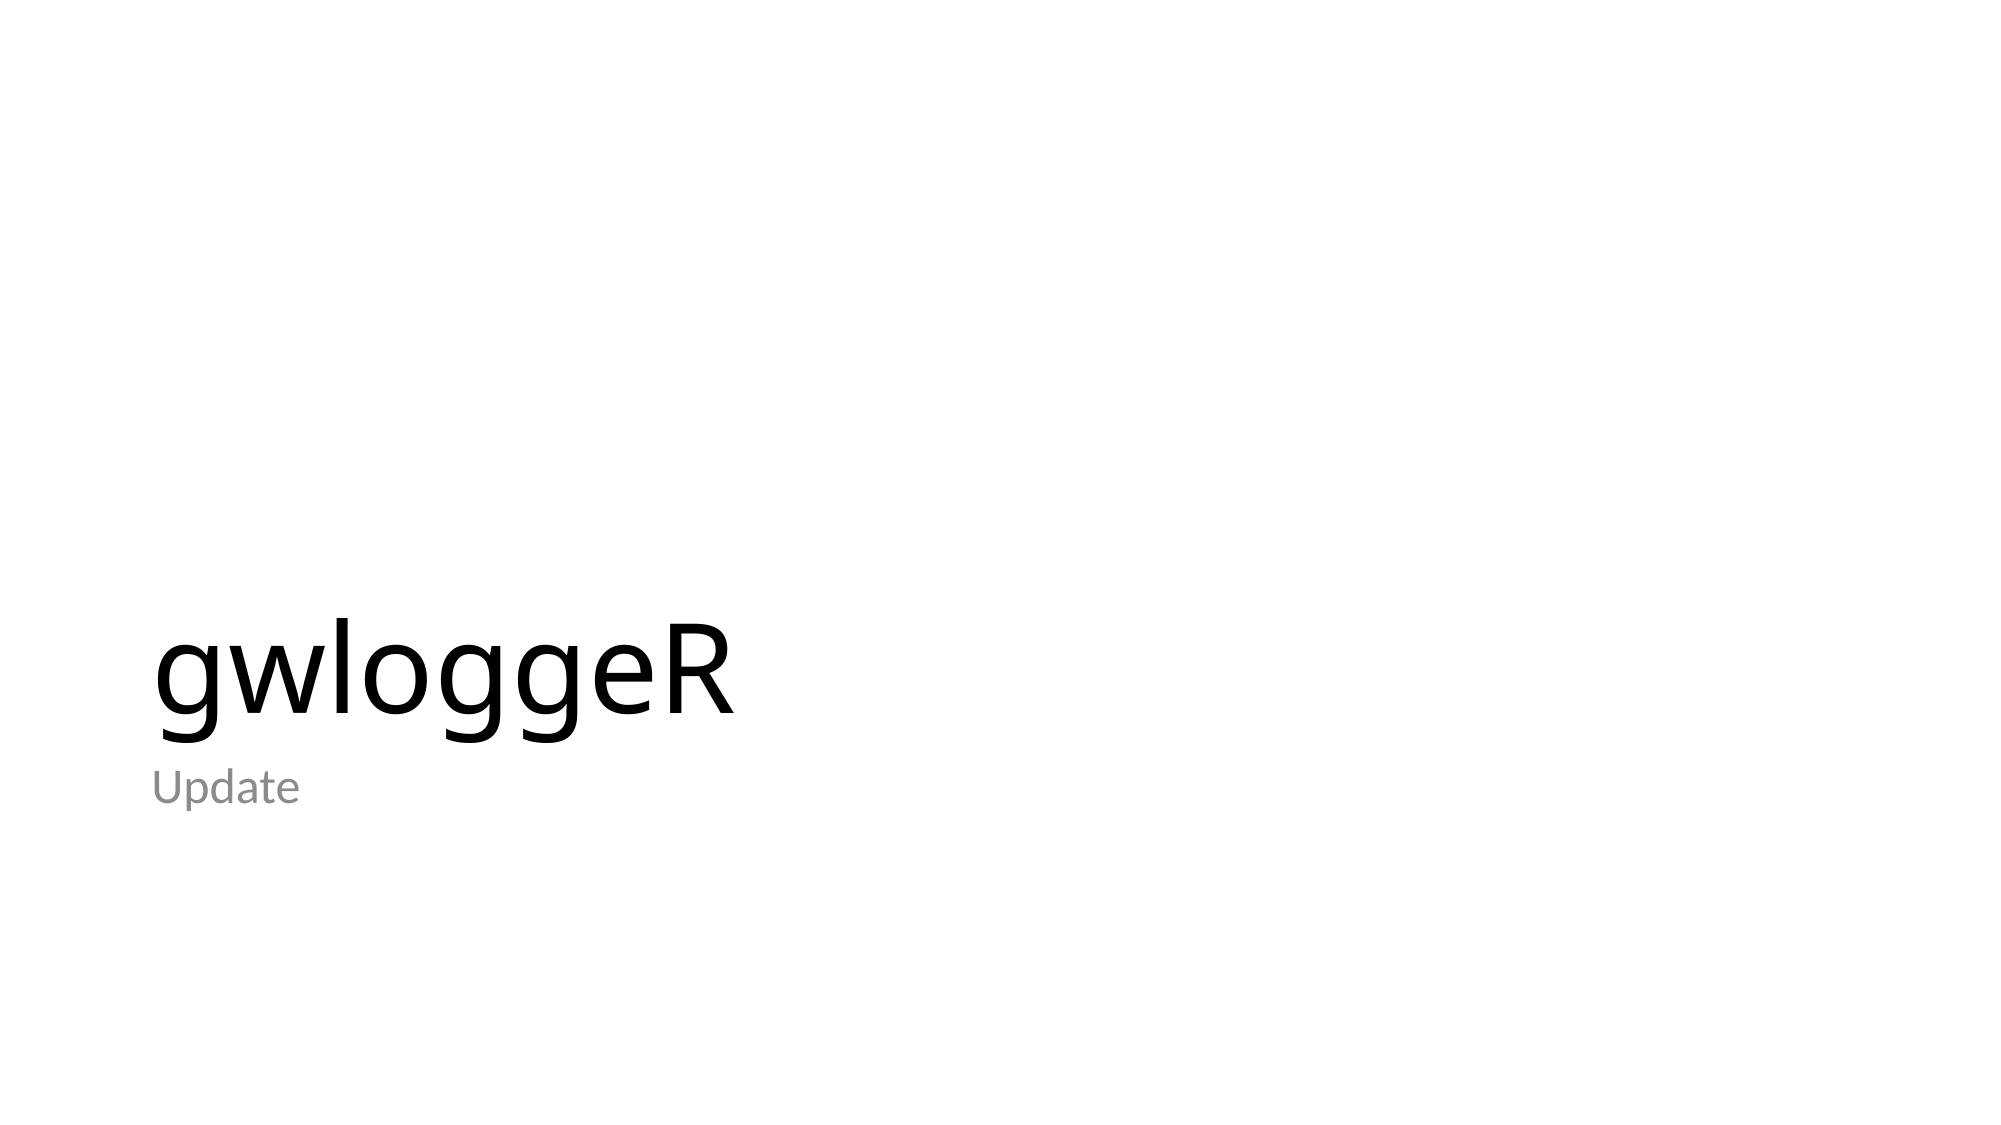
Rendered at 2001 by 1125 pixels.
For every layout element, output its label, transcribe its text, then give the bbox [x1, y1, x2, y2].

title gwloggeR [136, 280, 1862, 749]
list Update [136, 752, 1862, 999]
